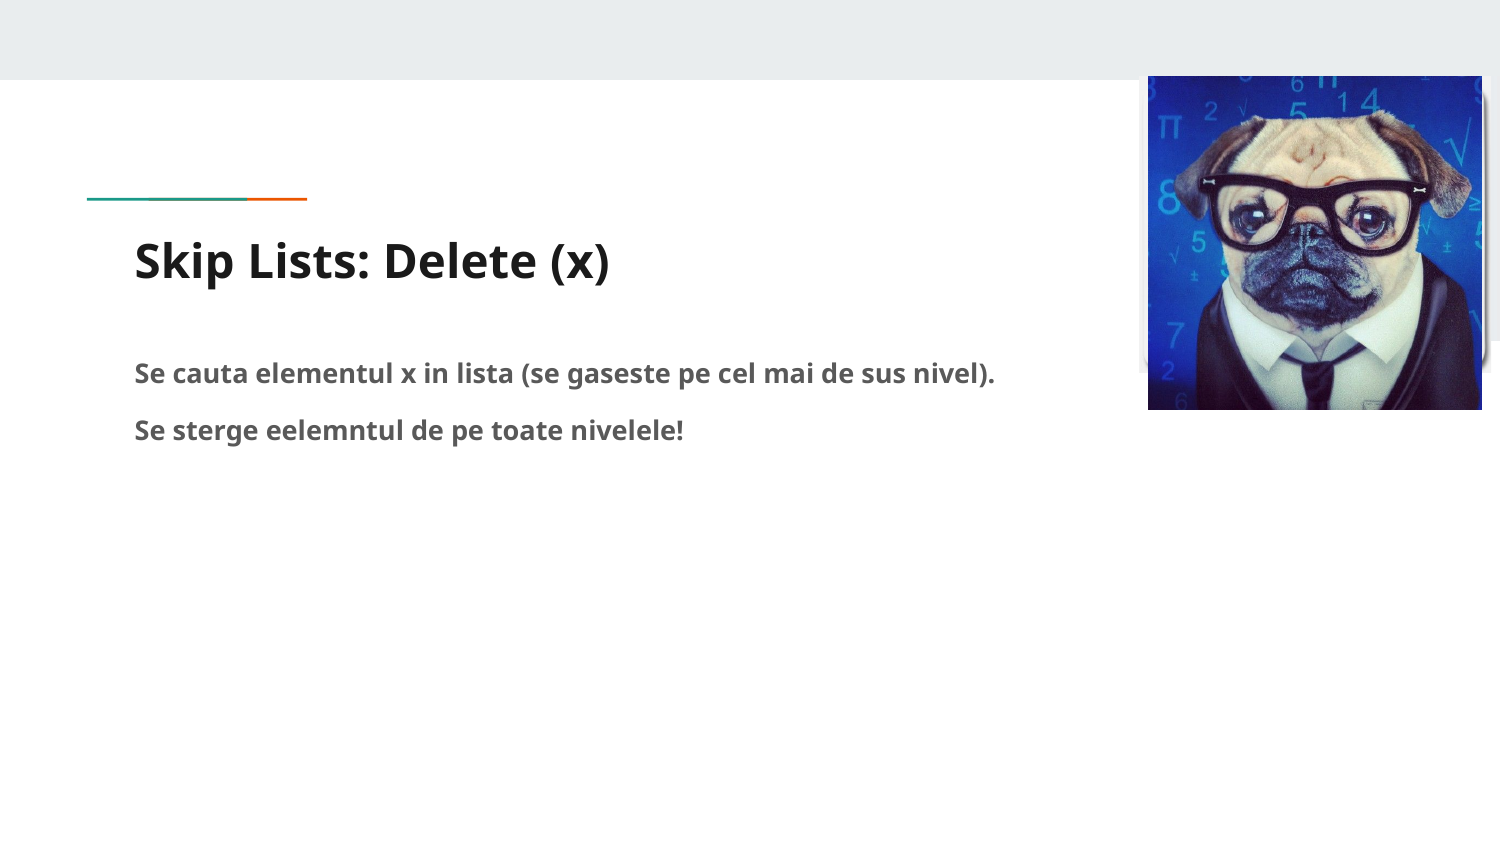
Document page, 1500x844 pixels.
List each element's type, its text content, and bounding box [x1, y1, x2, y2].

title Skip Lists: Delete (x) [119, 216, 1133, 305]
picture [1138, 75, 1500, 410]
list Se cauta elementul x in lista (se gaseste pe cel mai de sus nivel). Se sterge eelemntul de pe toate nivelele! [119, 341, 1139, 838]
